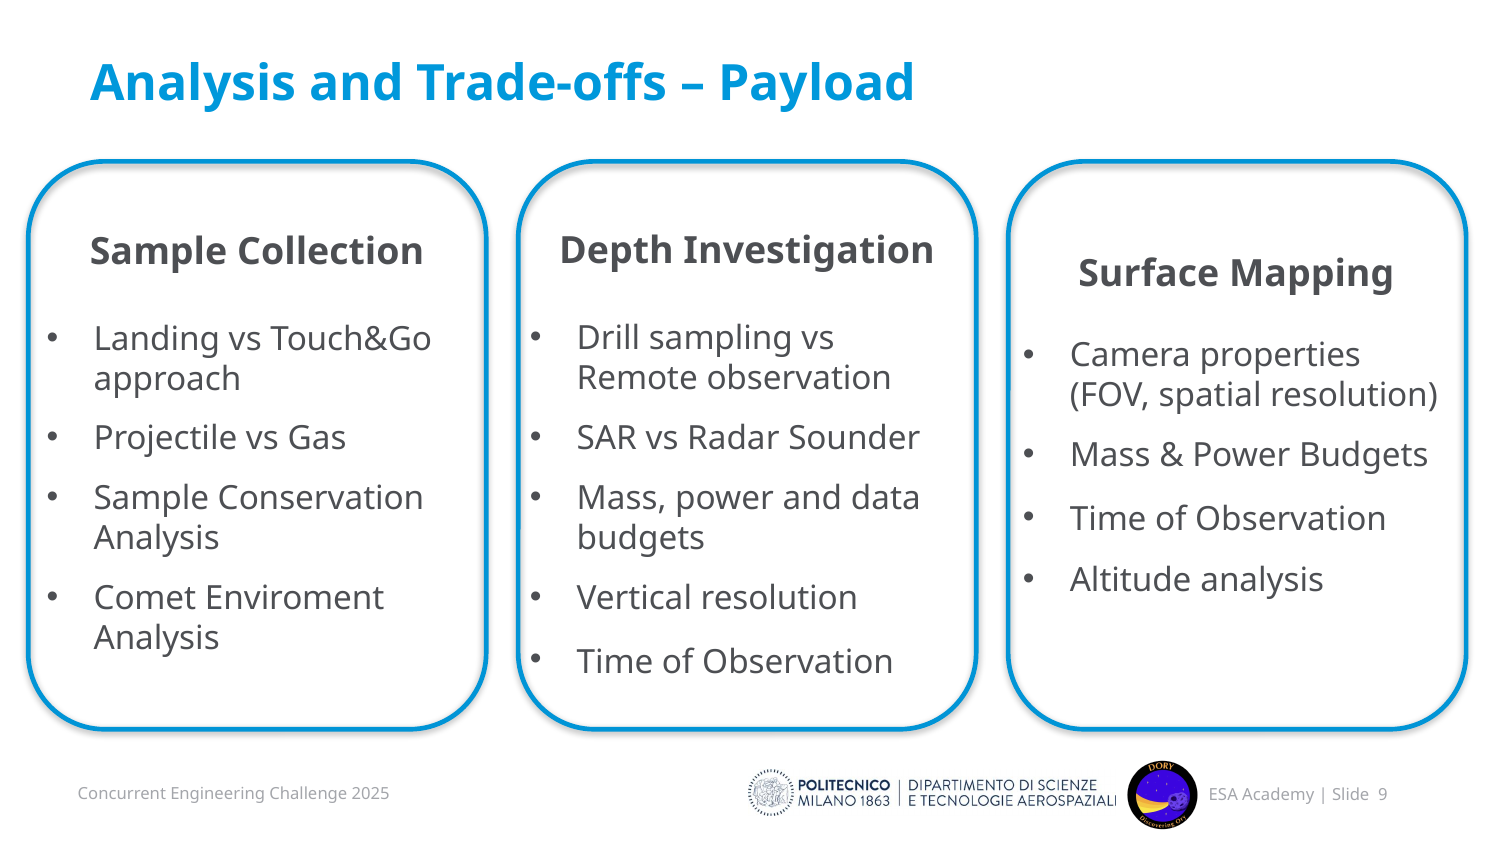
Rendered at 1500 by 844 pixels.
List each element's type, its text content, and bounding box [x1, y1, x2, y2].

text_box Depth Investigation Drill sampling vs Remote observation SAR vs Radar Sounder Mass, power and data budgets Vertical resolution Time of Observation [514, 218, 980, 689]
text_box [1007, 160, 1467, 731]
title Analysis and Trade-offs – Payload [75, 10, 1426, 152]
picture [748, 769, 1116, 816]
text_box [51, 709, 463, 731]
picture [1125, 759, 1199, 831]
text_box [511, 124, 989, 745]
text_box Sample Collection Landing vs Touch&Go approach Projectile vs Gas Sample Conservation Analysis Comet Enviroment Analysis [31, 219, 483, 709]
text_box Surface Mapping Camera properties (FOV, spatial resolution) Mass & Power Budgets Time of Observation Altitude analysis [1007, 241, 1466, 606]
text_box [27, 160, 487, 678]
